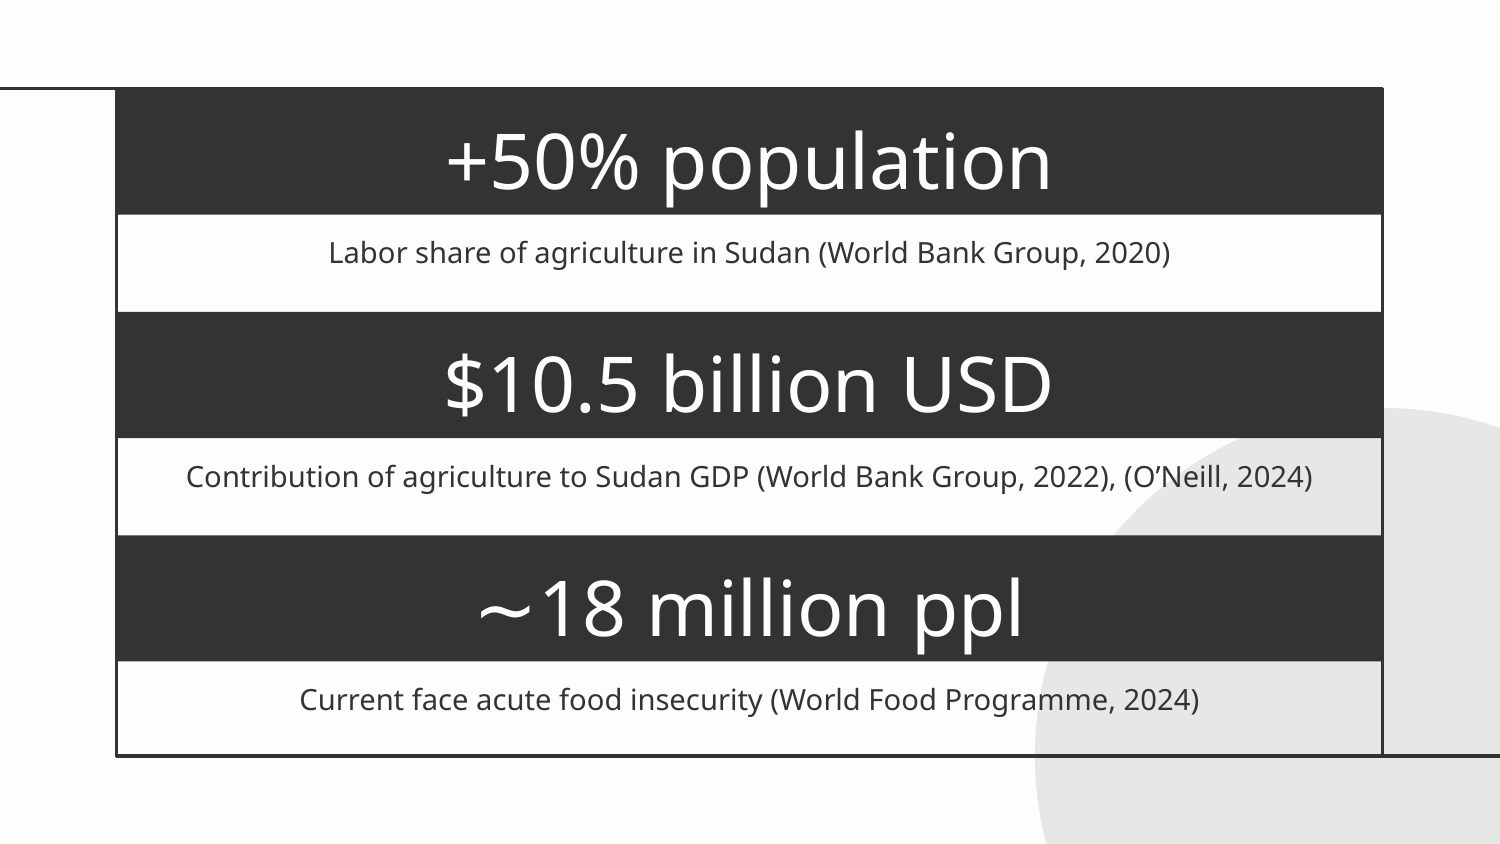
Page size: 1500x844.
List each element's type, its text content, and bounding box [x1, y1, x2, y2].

title +50% population [116, 88, 1384, 215]
subtitle Contribution of agriculture to Sudan GDP (World Bank Group, 2022), (O’Neill, 2024) [116, 438, 1384, 506]
title ∼18 million ppl [116, 535, 1384, 661]
title $10.5 billion USD [116, 311, 1384, 438]
subtitle Labor share of agriculture in Sudan (World Bank Group, 2020) [116, 215, 1384, 282]
subtitle Current face acute food insecurity (World Food Programme, 2024) [116, 661, 1384, 729]
